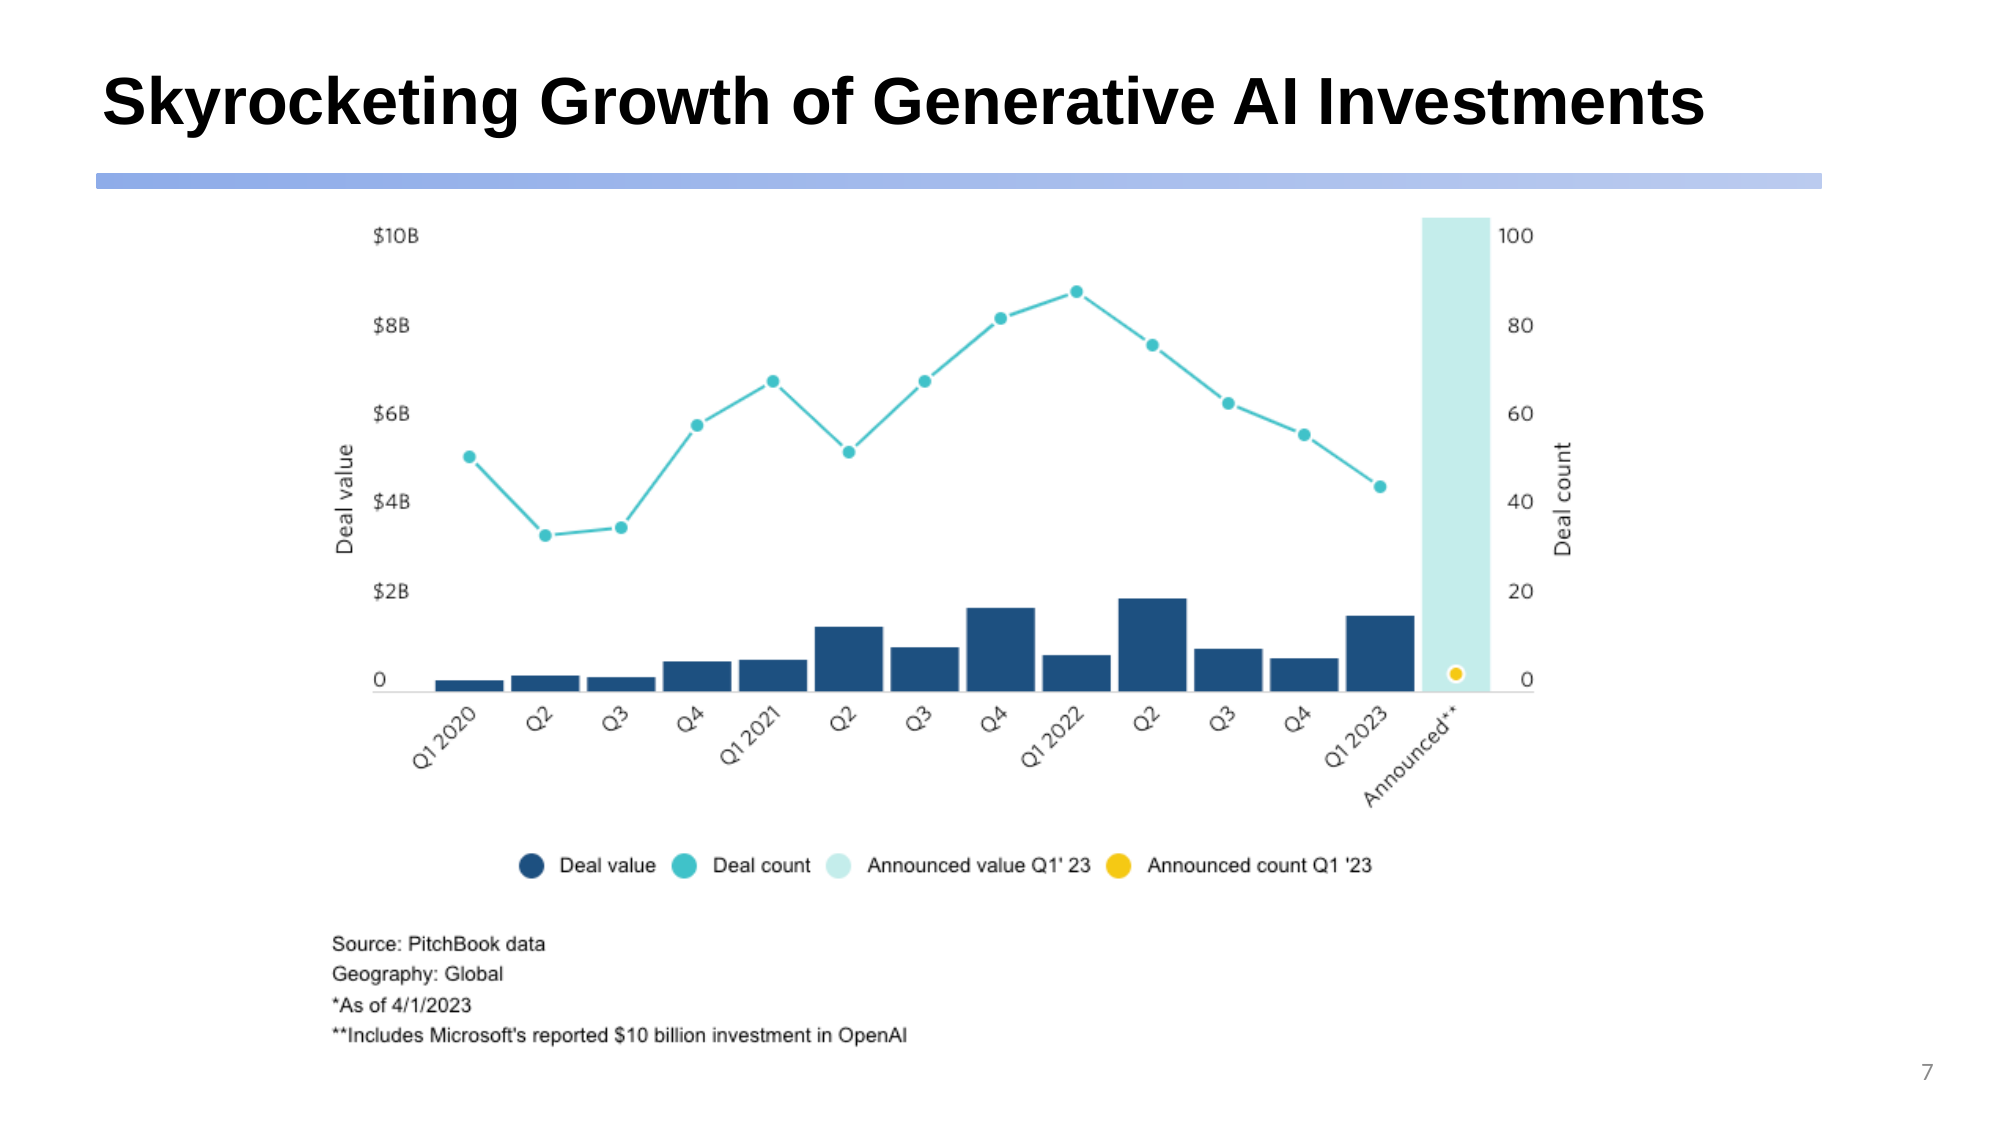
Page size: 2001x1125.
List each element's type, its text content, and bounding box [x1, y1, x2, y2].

picture [299, 196, 1602, 1055]
title Skyrocketing Growth of Generative AI Investments [87, 39, 1813, 167]
slide_number 7 [1498, 1040, 1949, 1101]
